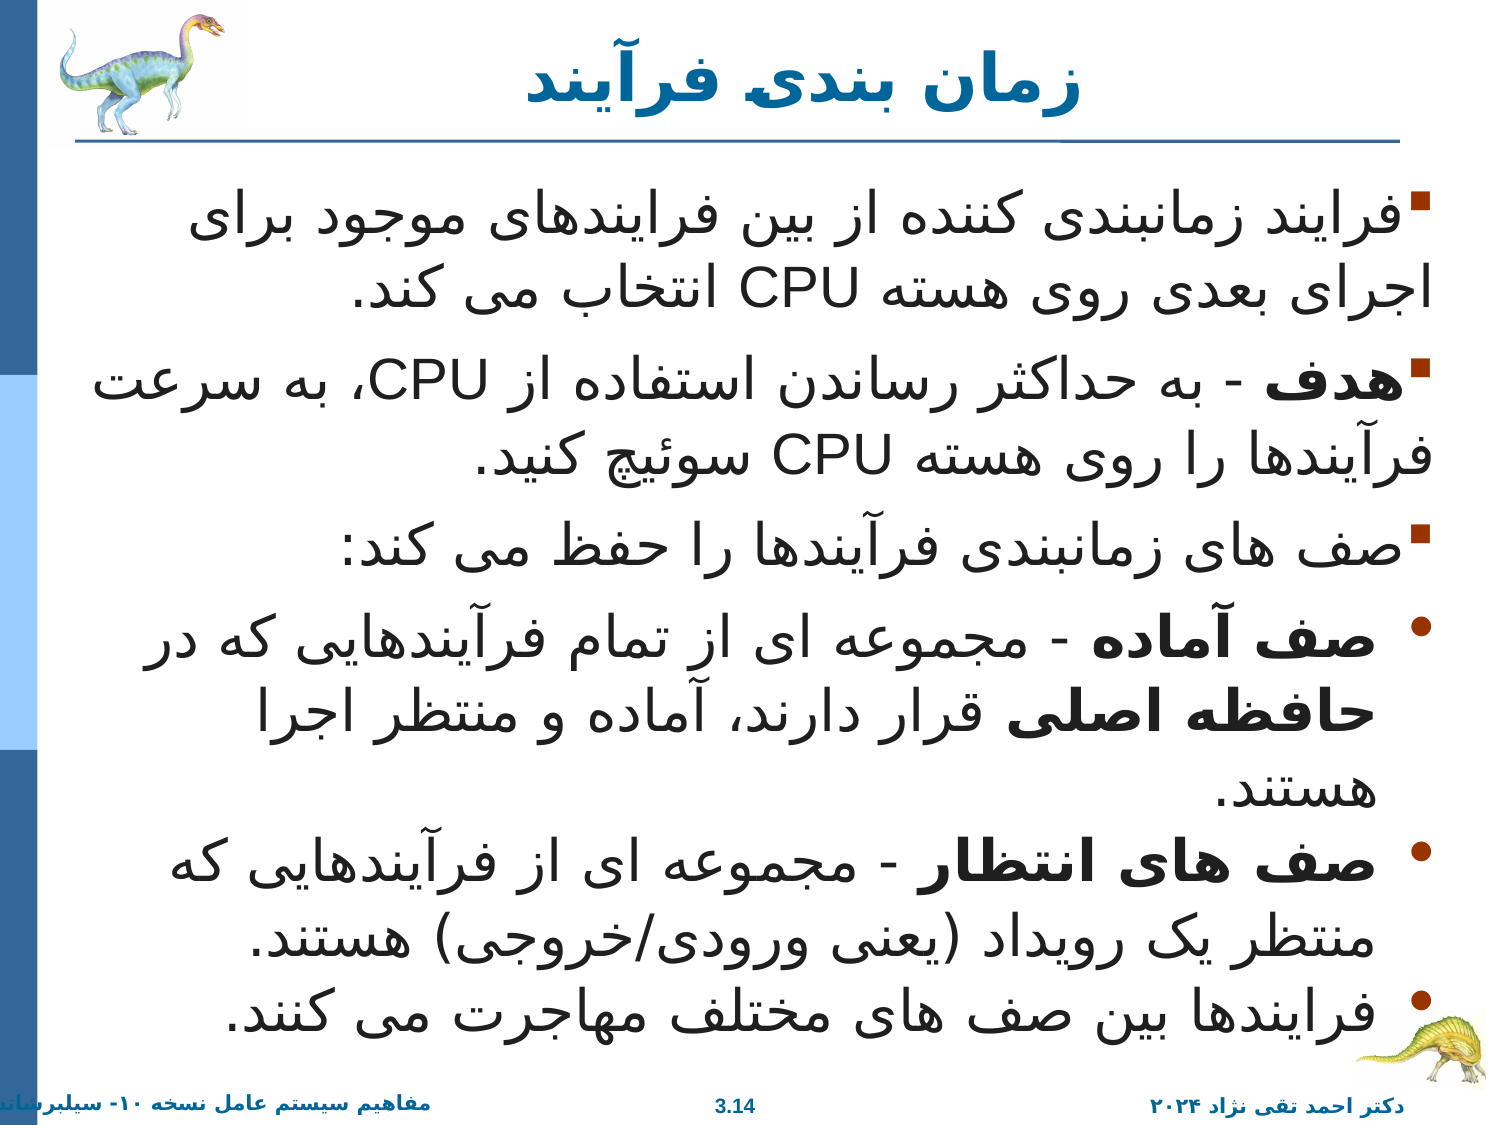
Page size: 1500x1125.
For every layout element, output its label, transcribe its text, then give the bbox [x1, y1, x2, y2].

list فرایند زمانبندی کننده از بین فرایندهای موجود برای اجرای بعدی روی هسته CPU انتخاب می کند. هدف - به حداکثر رساندن استفاده از CPU، به سرعت فرآیندها را روی هسته CPU سوئیچ کنید. صف های زمانبندی فرآیندها را حفظ می کند: صف آماده - مجموعه ای از تمام فرآیندهایی که در حافظه اصلی قرار دارند، آماده و منتظر اجرا هستند. صف های انتظار - مجموعه ای از فرآیندهایی که منتظر یک رویداد (یعنی ورودی/خروجی) هستند. فرایندها بین صف های مختلف مهاجرت می کنند. [61, 162, 1451, 1097]
title زمان بندی فرآیند [177, 28, 1432, 123]
picture [46, 0, 243, 149]
picture [1451, 1008, 1486, 1090]
